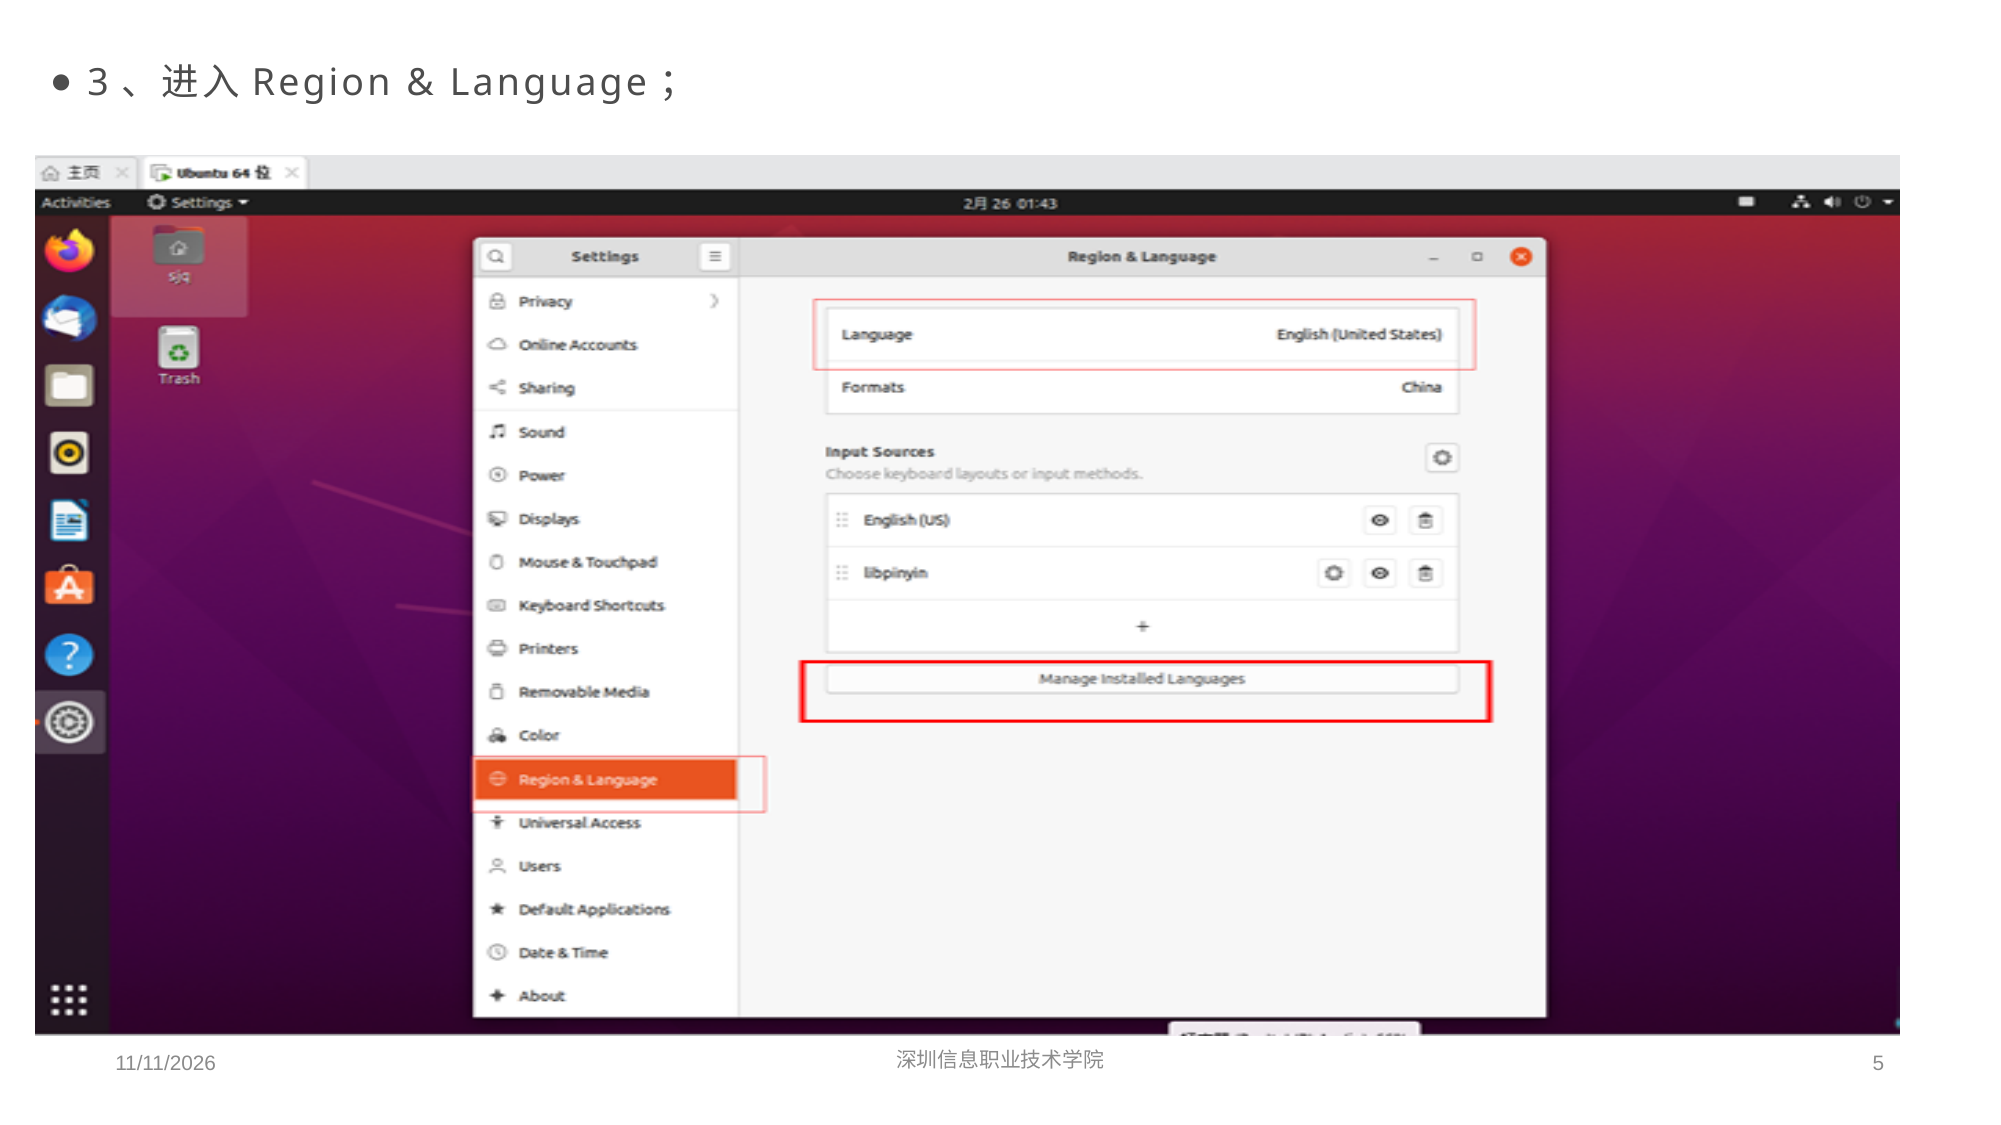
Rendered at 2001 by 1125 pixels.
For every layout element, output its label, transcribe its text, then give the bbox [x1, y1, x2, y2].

picture [34, 155, 1900, 1036]
slide_number 5 [1456, 1036, 1900, 1088]
list 3、进入Region & Language； [35, 37, 1835, 124]
footer 深圳信息职业技术学院 [675, 1036, 1325, 1088]
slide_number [100, 1036, 544, 1088]
